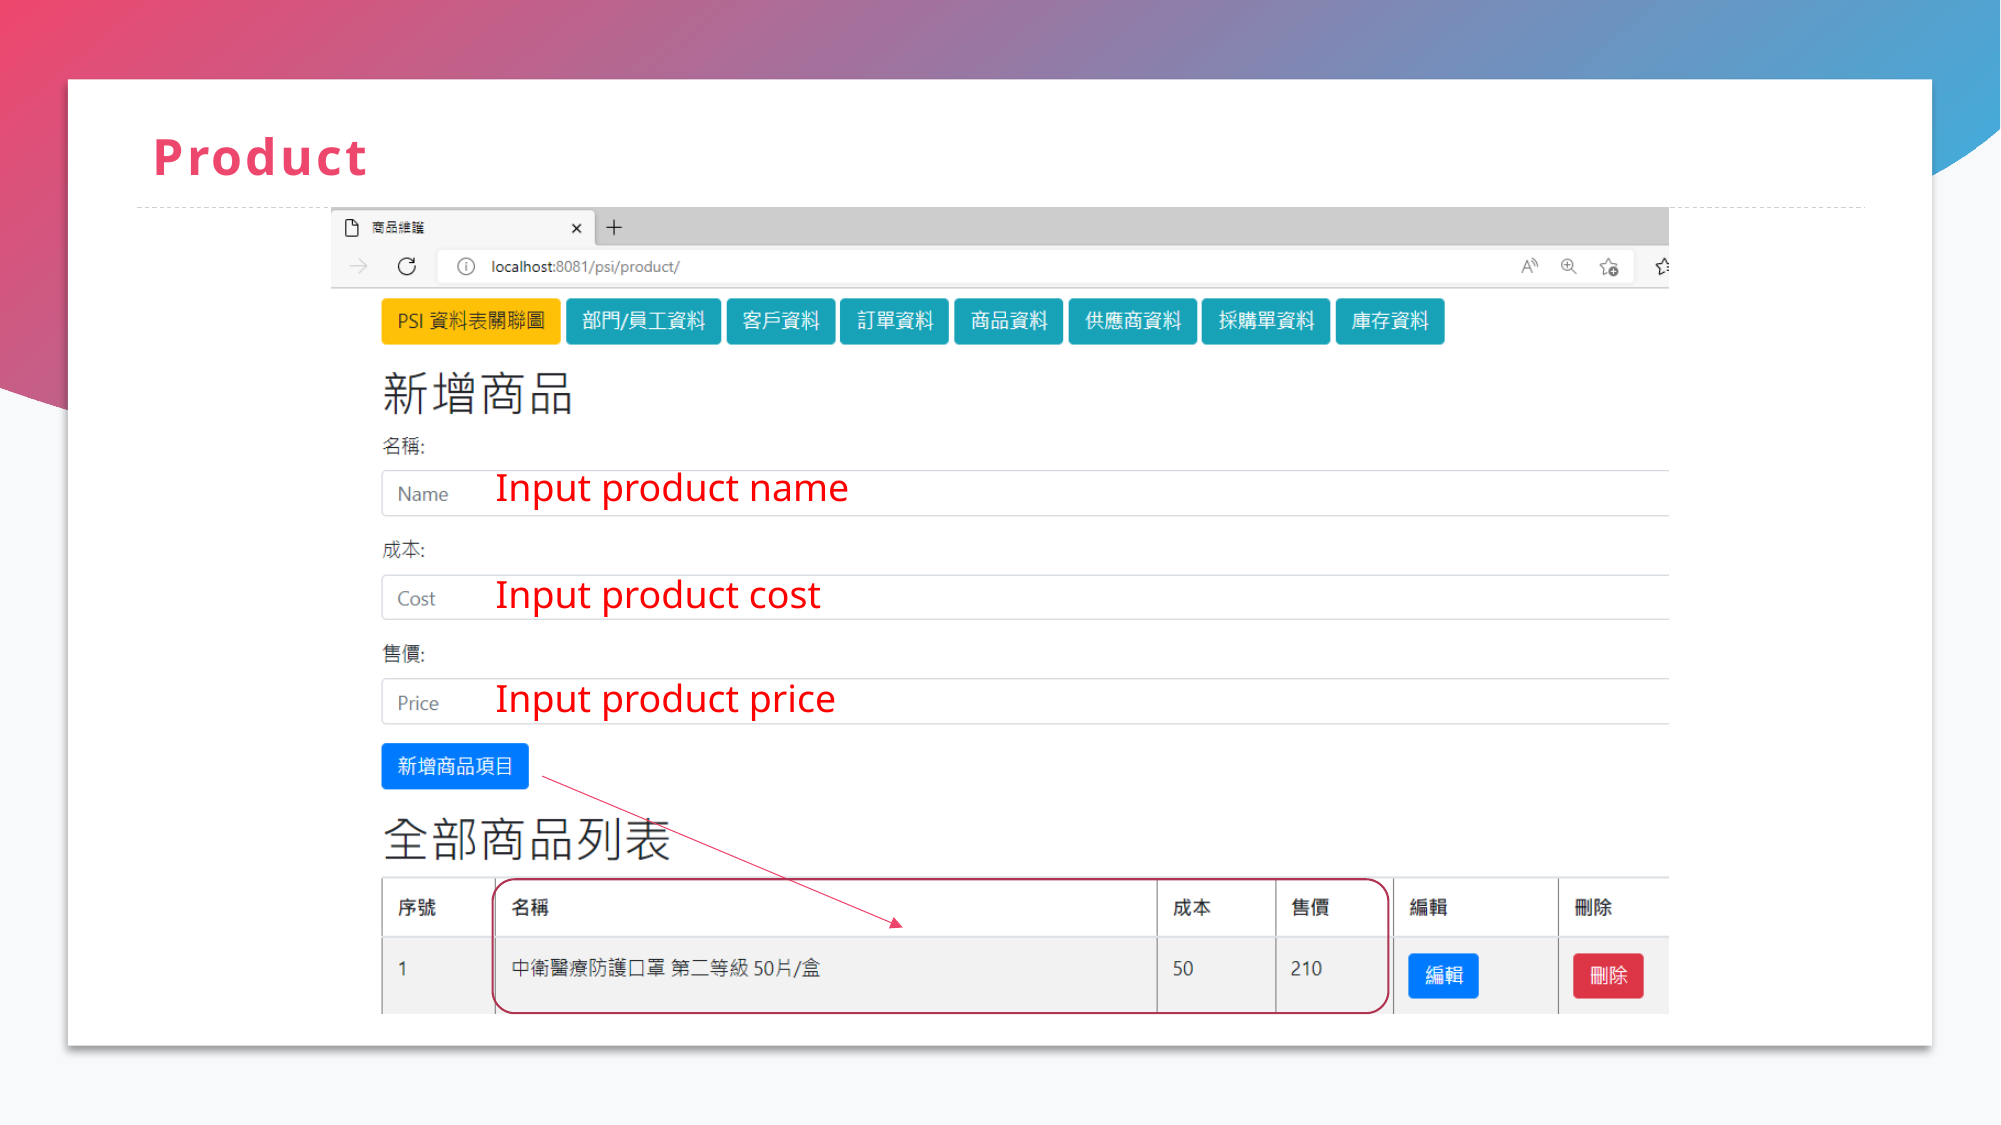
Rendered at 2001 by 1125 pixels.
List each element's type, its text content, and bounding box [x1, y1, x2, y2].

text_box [542, 776, 903, 928]
title Product [137, 111, 1863, 208]
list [331, 207, 1669, 1014]
